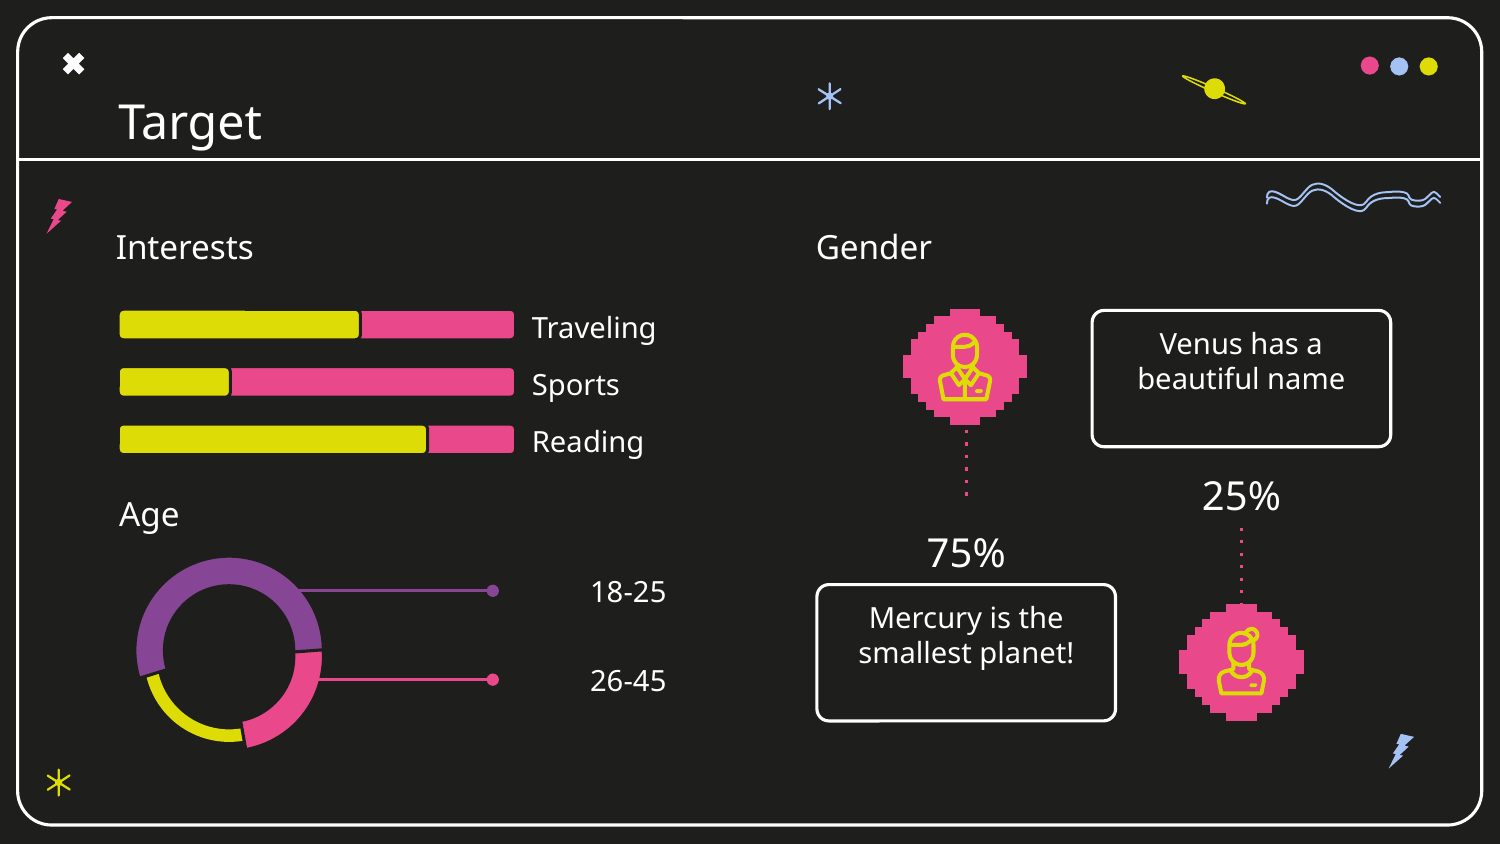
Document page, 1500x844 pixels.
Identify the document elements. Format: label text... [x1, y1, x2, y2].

text_box 18-25 [492, 557, 682, 624]
text_box 26-45 [492, 646, 682, 713]
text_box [1178, 603, 1304, 721]
text_box Traveling [516, 294, 735, 351]
text_box Venus has a beautiful name [1092, 310, 1391, 411]
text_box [902, 308, 1028, 426]
text_box Sports [520, 351, 735, 408]
text_box Mercury is the smallest planet! [816, 584, 1116, 685]
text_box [113, 541, 345, 773]
title 25% [1162, 446, 1321, 528]
text_box [1092, 411, 1391, 447]
text_box Age [104, 478, 636, 549]
text_box Gender [800, 210, 1333, 281]
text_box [117, 308, 516, 455]
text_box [936, 332, 994, 402]
text_box Interests [100, 210, 632, 281]
text_box [816, 685, 1116, 721]
title Target [103, 76, 1383, 171]
title 75% [887, 503, 1045, 585]
text_box Reading [516, 408, 735, 474]
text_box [1215, 626, 1268, 696]
